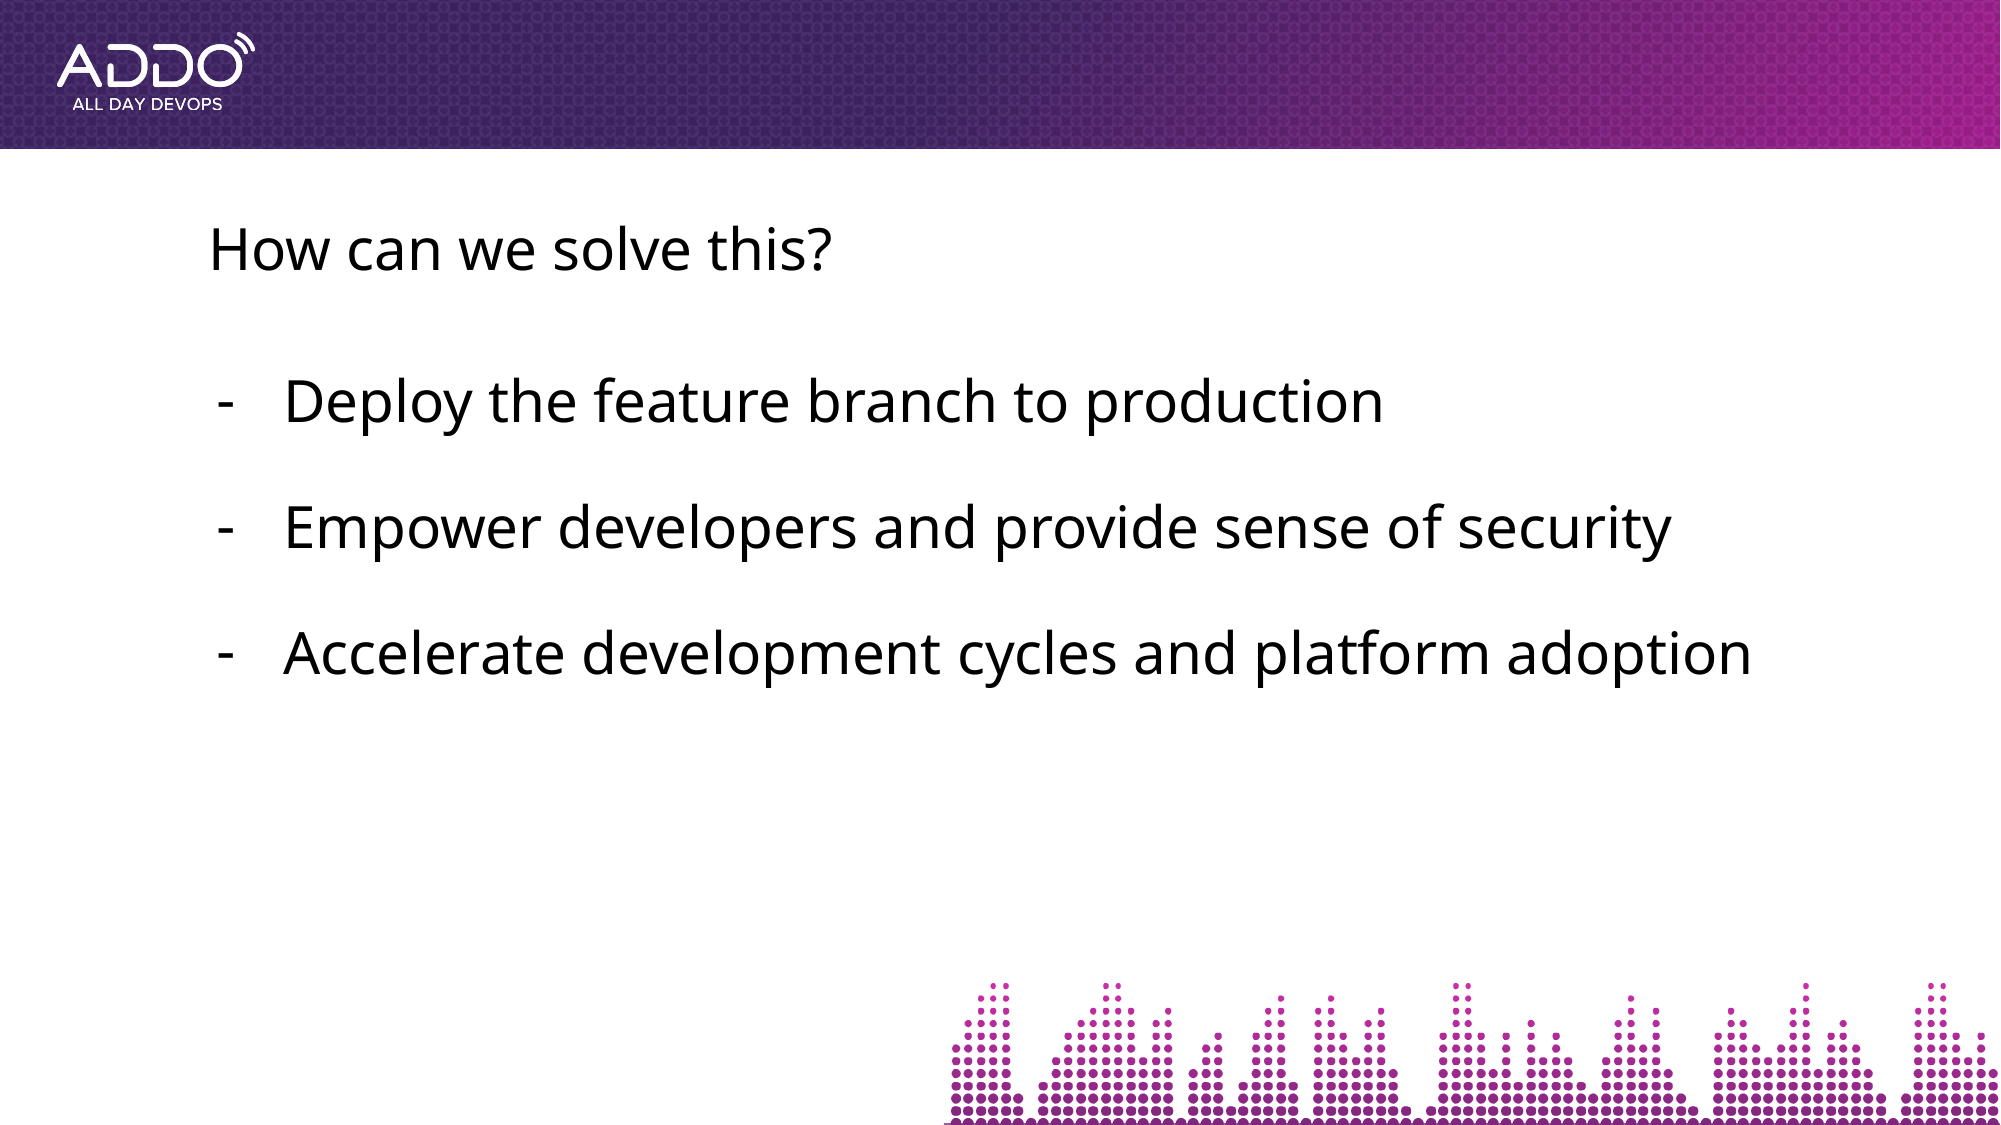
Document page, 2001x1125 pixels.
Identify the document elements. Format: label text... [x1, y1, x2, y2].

title How can we solve this? [193, 212, 1726, 288]
picture [57, 32, 255, 110]
list Deploy the feature branch to production Empower developers and provide sense of security Accelerate development cycles and platform adoption [193, 294, 1899, 931]
picture [943, 983, 2000, 1125]
